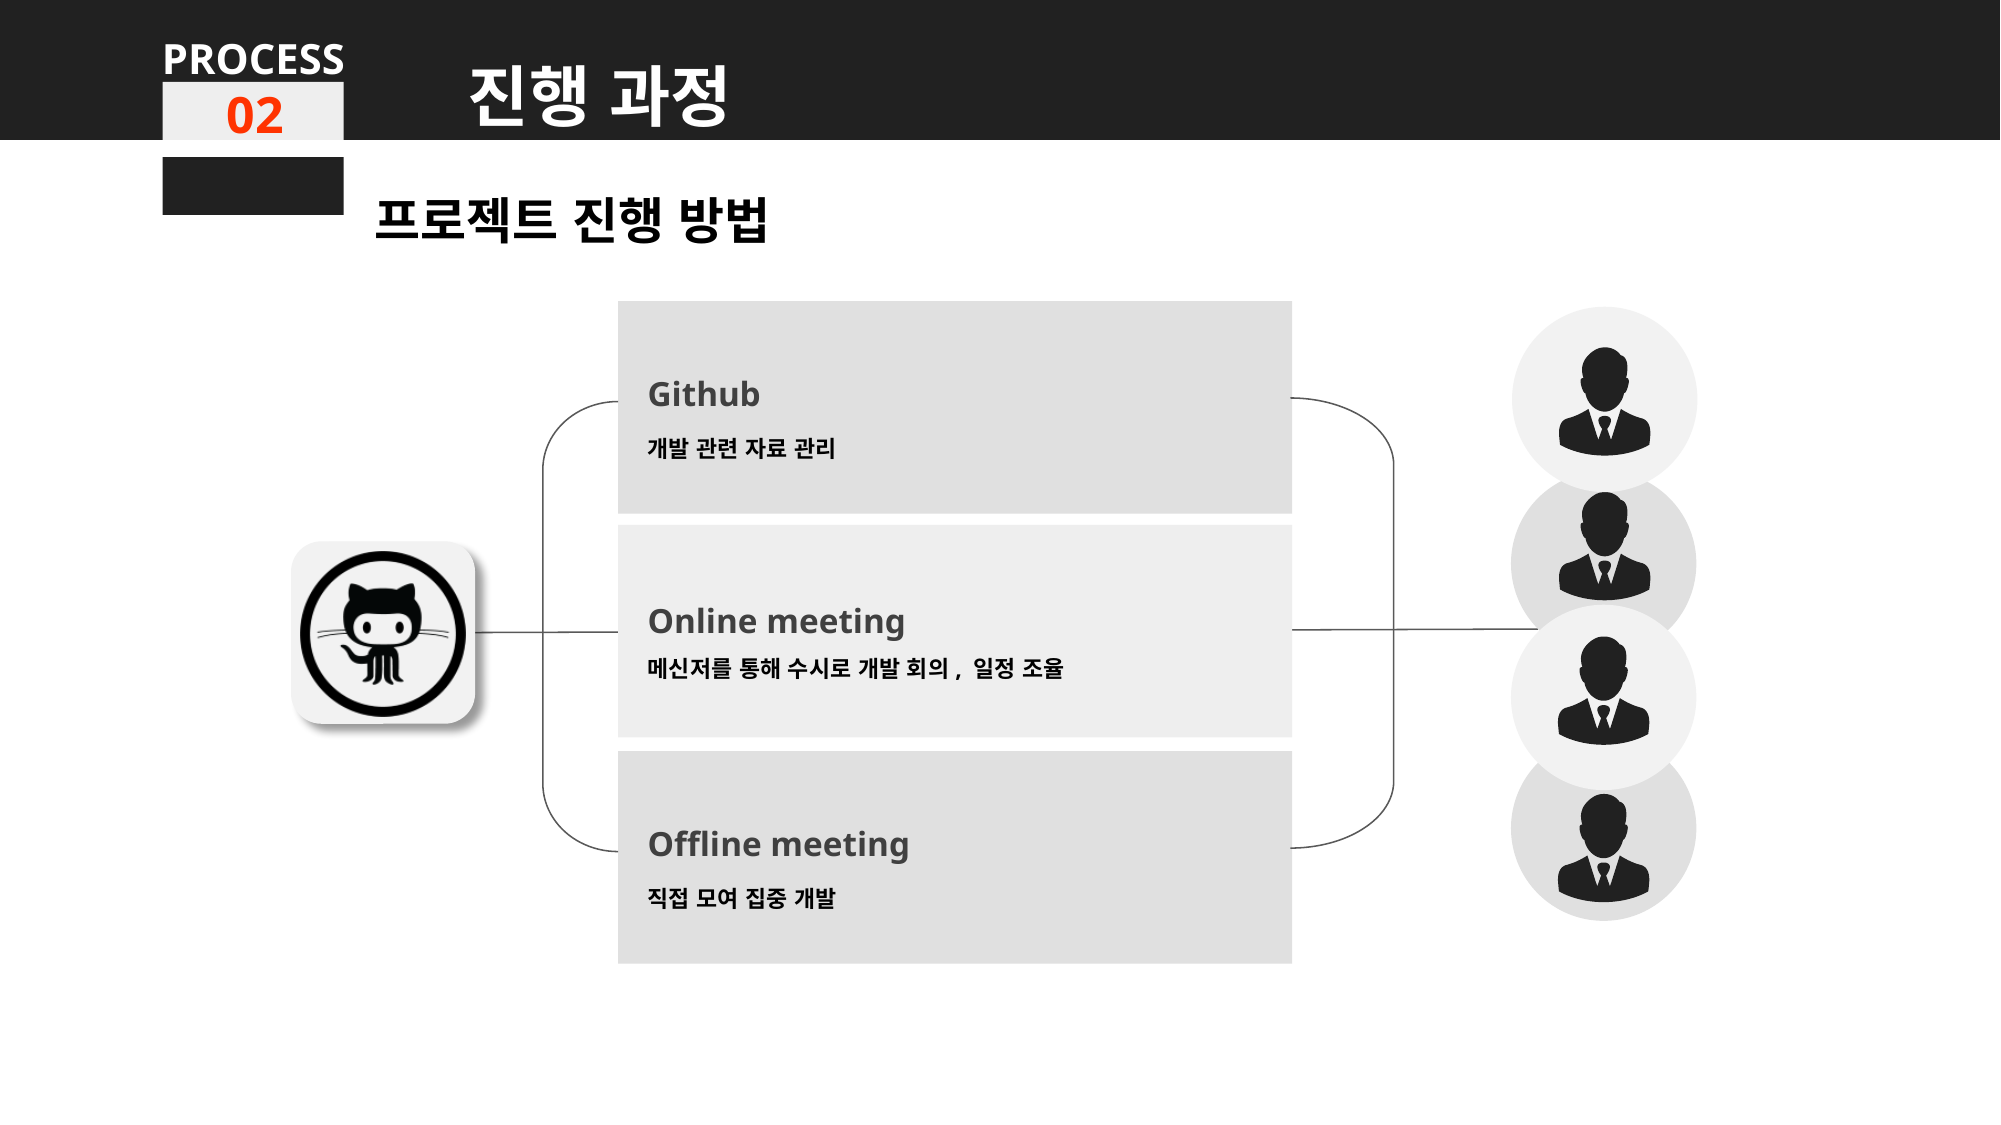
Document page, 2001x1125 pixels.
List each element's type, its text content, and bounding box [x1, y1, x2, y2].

text_box [288, 539, 478, 713]
text_box 02 [211, 75, 299, 151]
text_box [1557, 636, 1650, 745]
text_box Online meeting 메신저를 통해 수시로 개발 회의, 일정 조율 [619, 523, 1290, 627]
text_box [1509, 304, 1700, 490]
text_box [1557, 793, 1650, 903]
text_box [1290, 641, 1395, 849]
text_box [542, 641, 619, 853]
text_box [474, 628, 1539, 633]
text_box Github 개발 관련 자료 관리 [616, 299, 1294, 516]
text_box [1508, 481, 1573, 628]
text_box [1558, 347, 1651, 456]
picture [300, 551, 466, 717]
text_box [1508, 610, 1699, 792]
text_box Online meeting 메신저를 통해 수시로 개발 회의, 일정 조율 [619, 641, 1290, 739]
text_box [160, 155, 346, 217]
text_box [1508, 763, 1588, 911]
text_box [0, 0, 160, 142]
text_box [1557, 763, 1699, 923]
text_box [299, 80, 346, 142]
text_box Offline meeting 직접 모여 집중 개발 [616, 749, 1294, 966]
text_box 진행 과정 [453, 7, 1245, 143]
text_box PROCESS [147, 0, 360, 91]
text_box [160, 80, 211, 142]
text_box [1636, 482, 1699, 630]
text_box 프로젝트 진행 방법 [359, 151, 1152, 257]
text_box [346, 0, 2000, 142]
text_box [542, 400, 619, 627]
text_box [1290, 397, 1395, 627]
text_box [1558, 491, 1651, 601]
